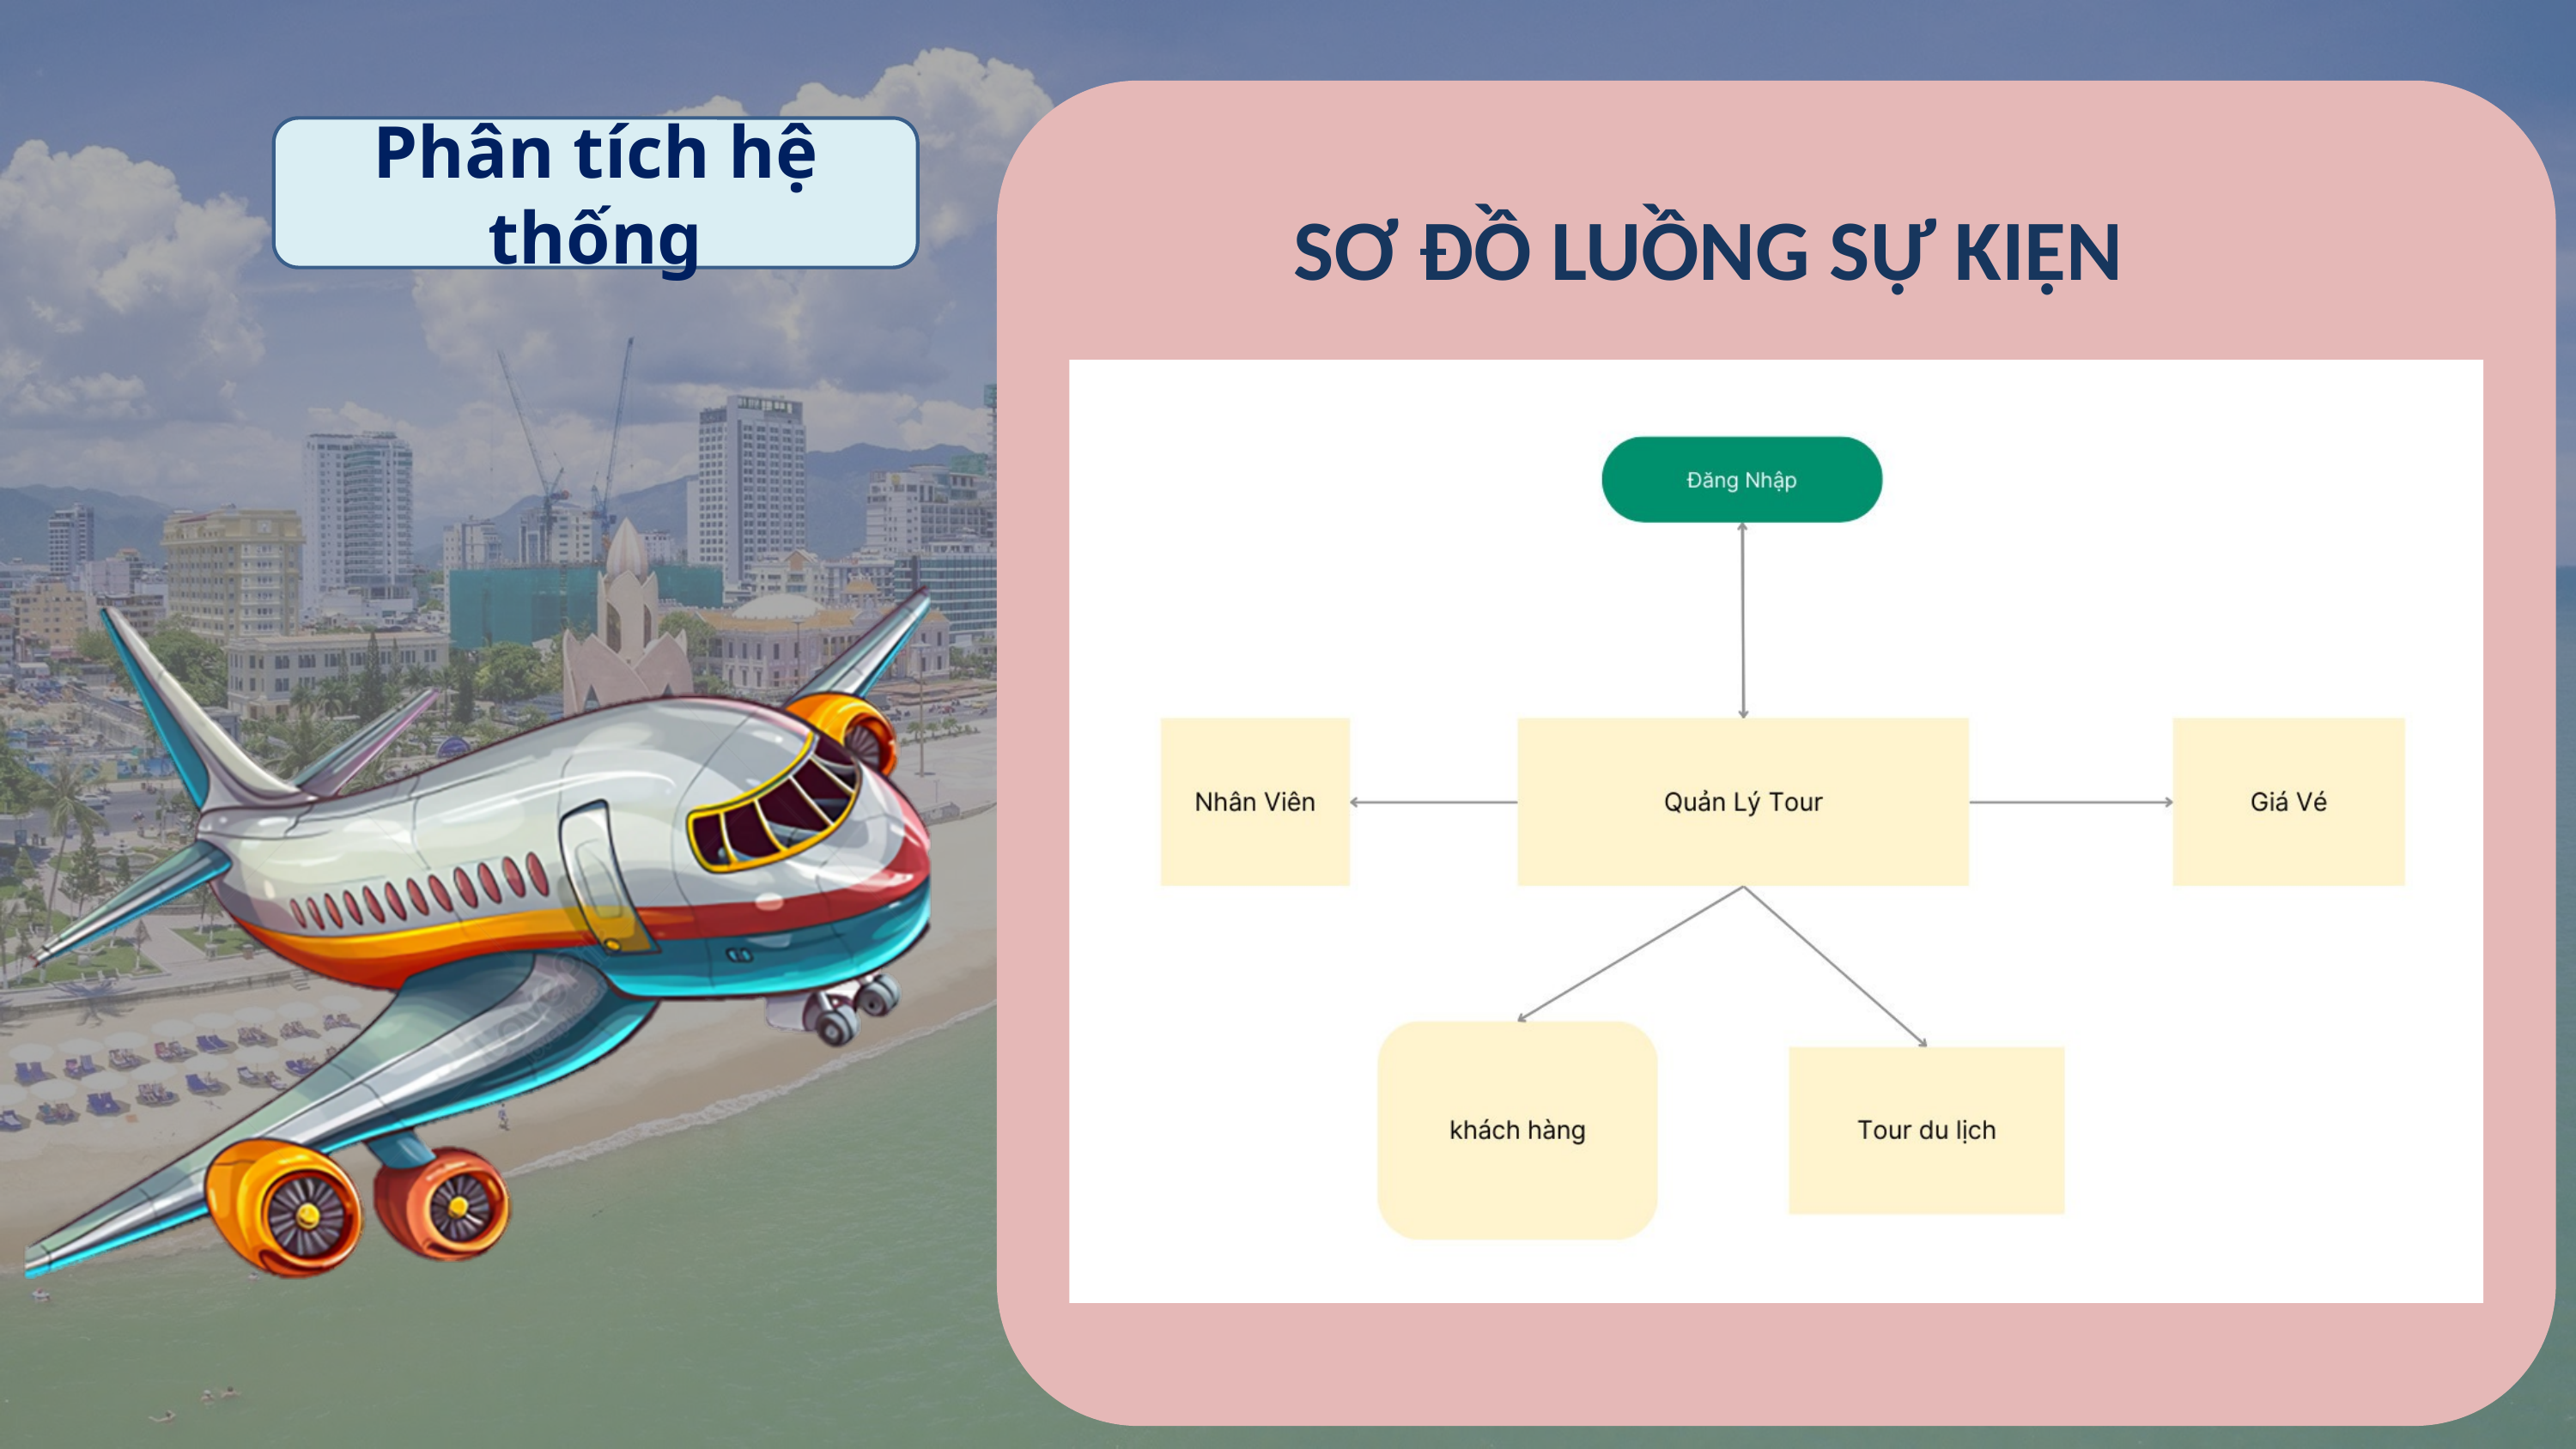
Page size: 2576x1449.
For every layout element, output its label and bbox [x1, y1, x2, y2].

text_box [996, 80, 2556, 1427]
picture [0, 0, 2576, 1449]
